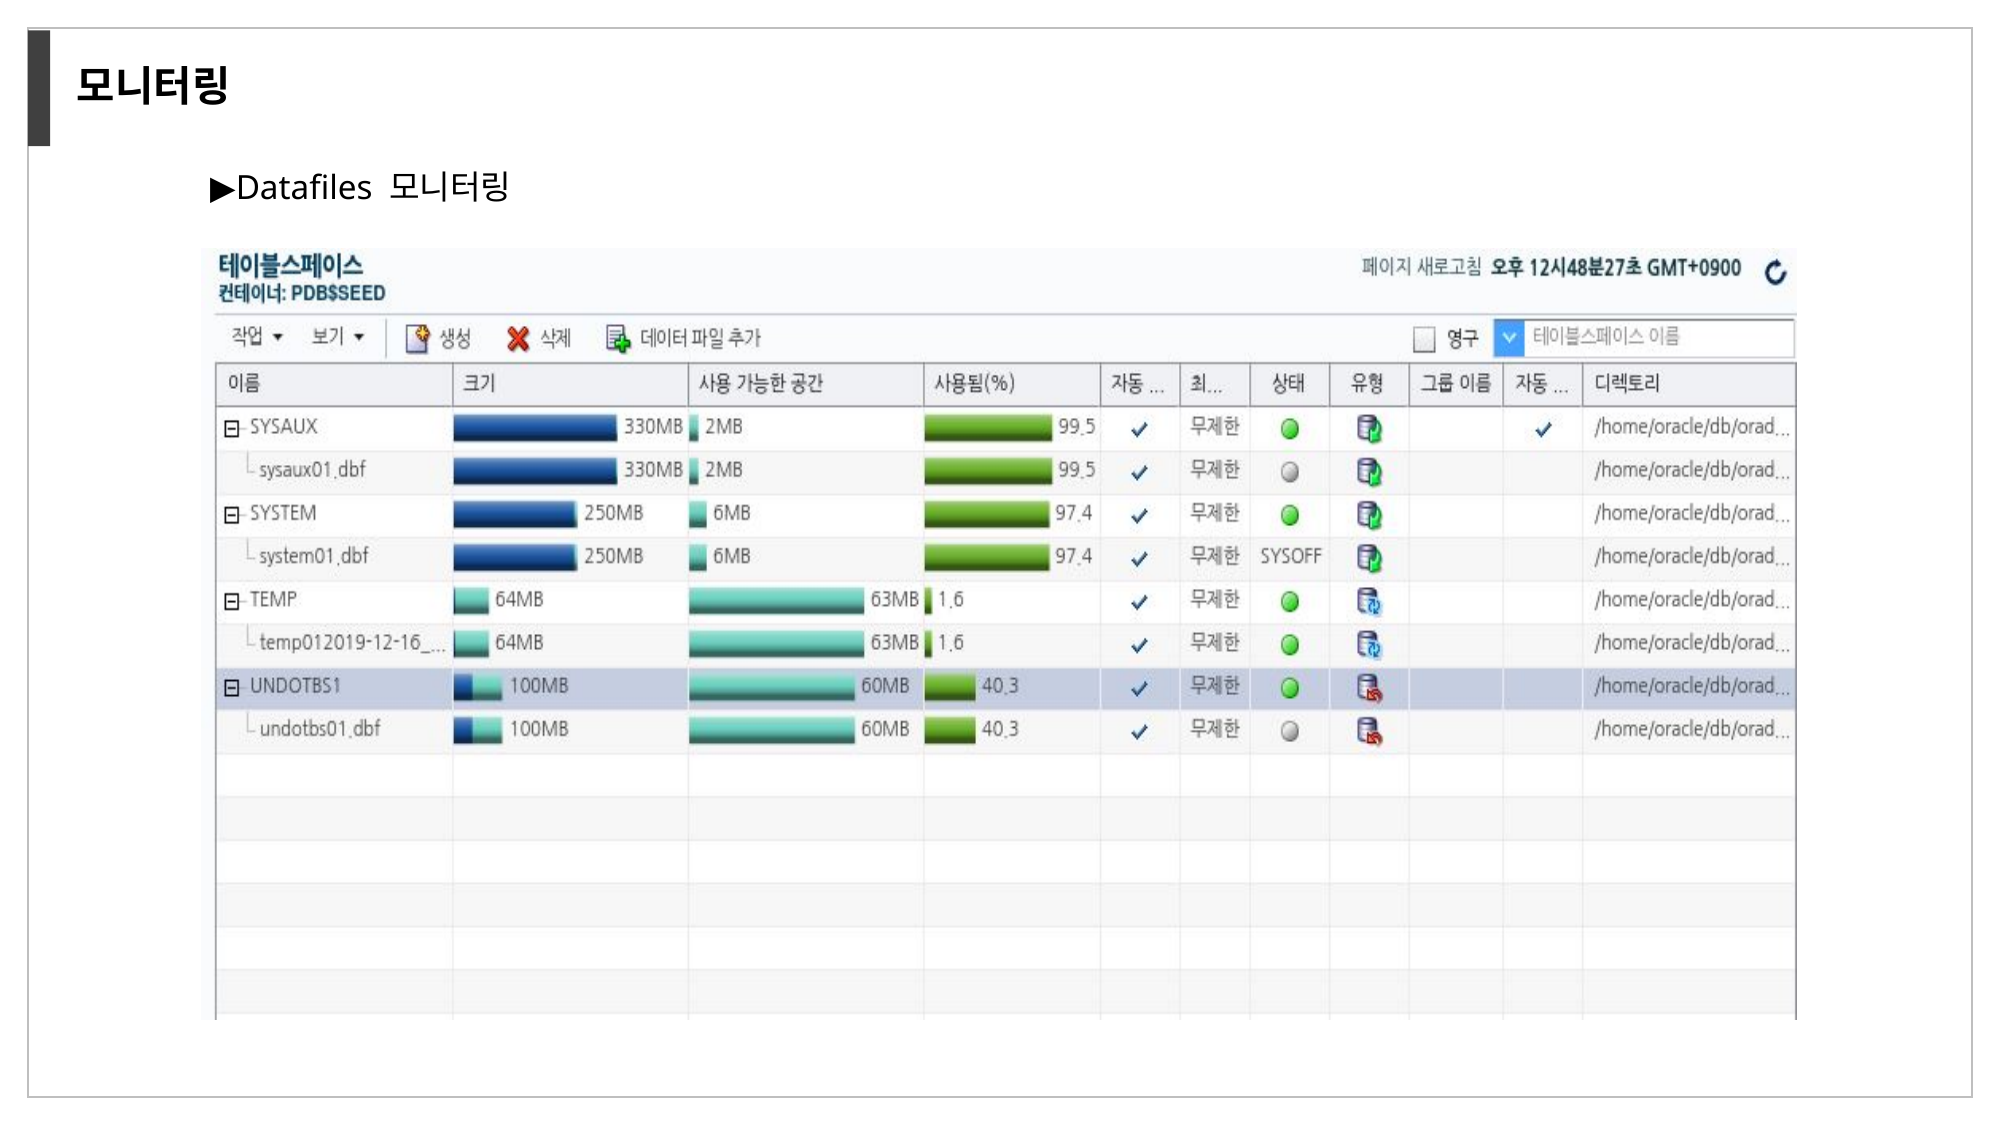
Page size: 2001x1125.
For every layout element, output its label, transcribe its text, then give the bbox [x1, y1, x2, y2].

text_box [27, 29, 51, 147]
picture [201, 248, 1797, 1020]
text_box ▶Datafiles 모니터링 [195, 158, 818, 214]
text_box 모니터링 [61, 52, 859, 118]
text_box [27, 27, 1973, 1098]
